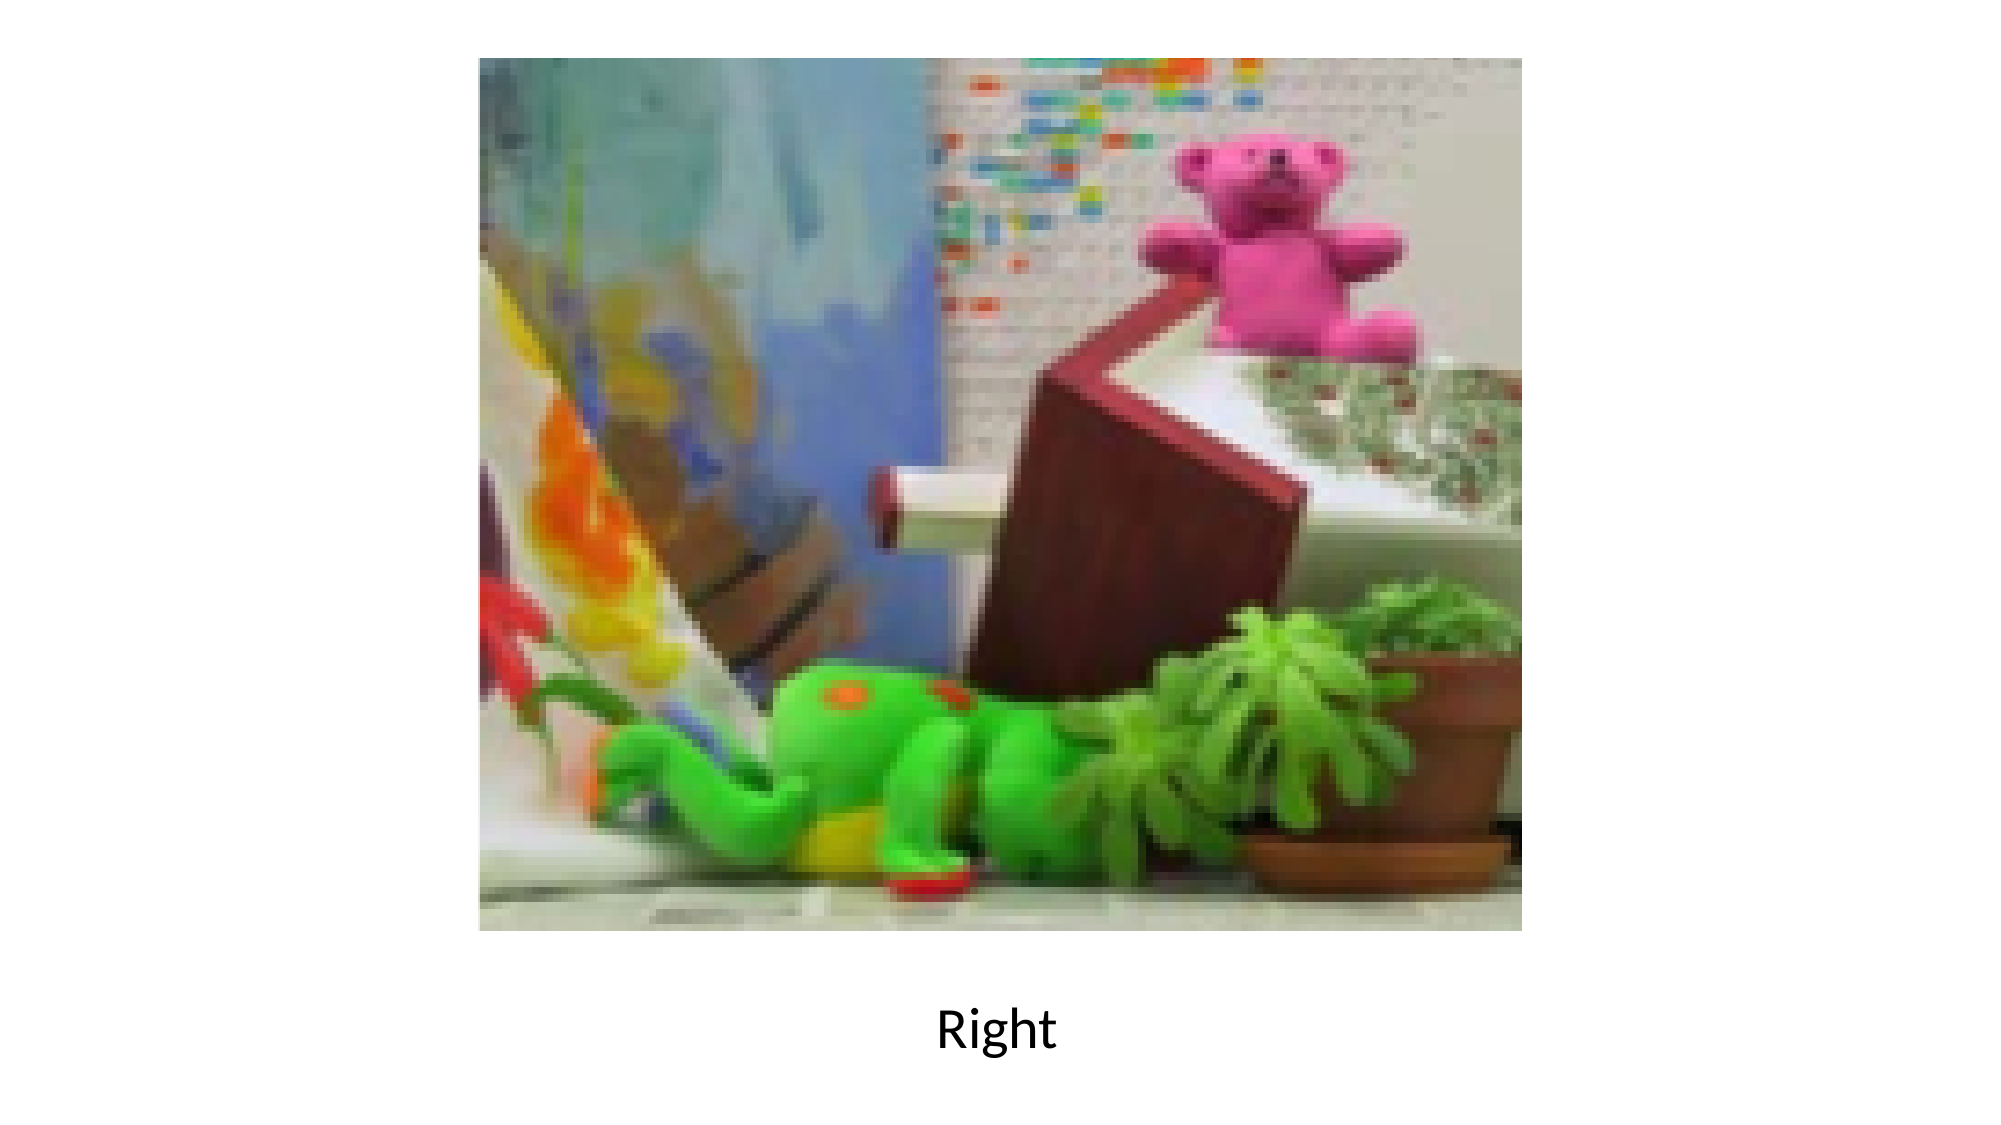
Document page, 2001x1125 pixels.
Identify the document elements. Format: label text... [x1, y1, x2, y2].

picture [477, 57, 1523, 931]
text_box Right [930, 984, 1070, 1067]
